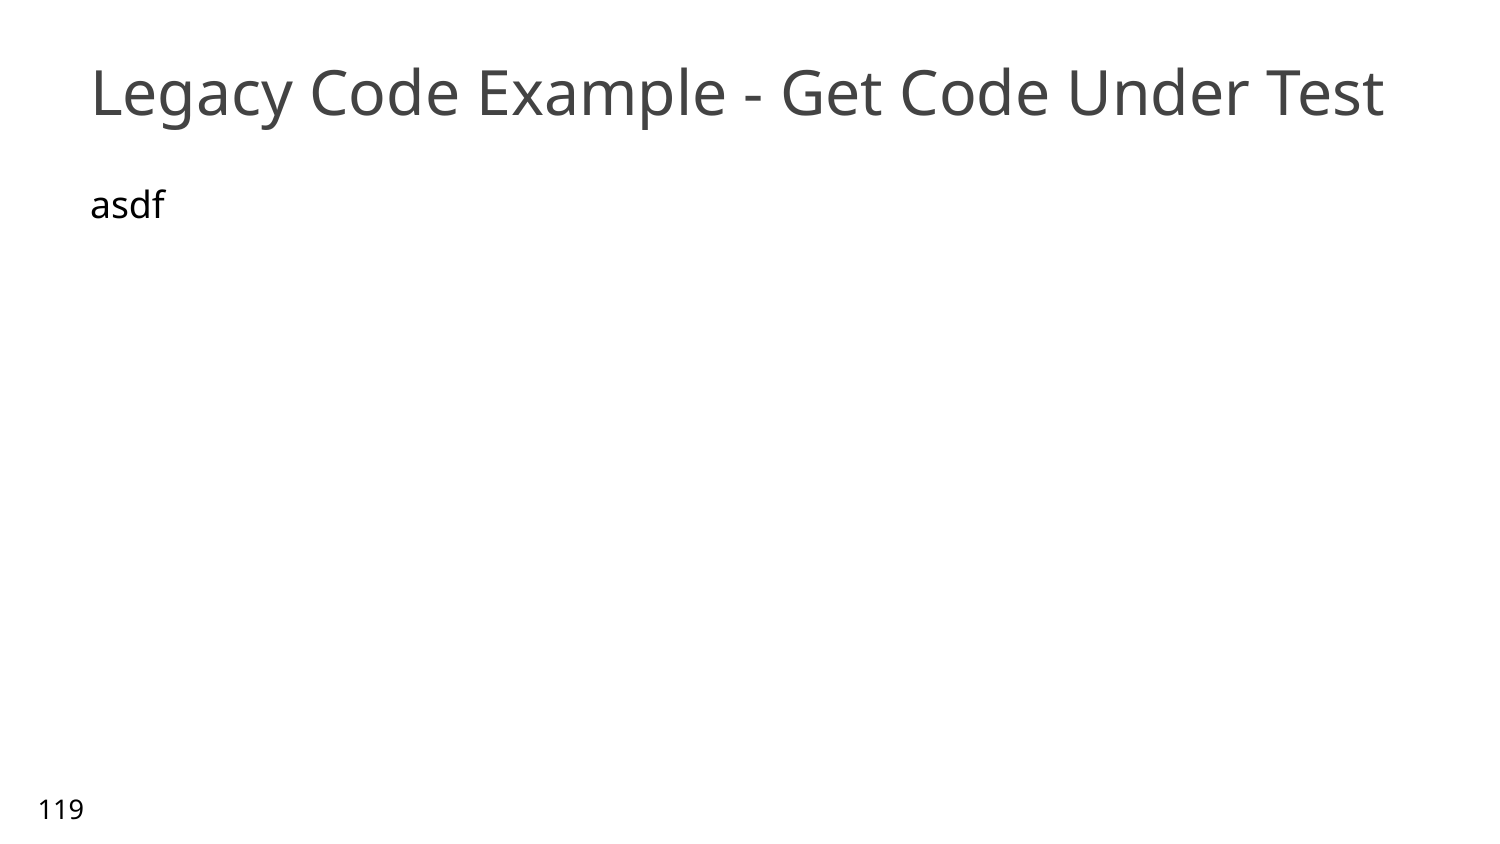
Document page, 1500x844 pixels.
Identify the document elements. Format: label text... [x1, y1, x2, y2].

title Legacy Code Example - Get Code Under Test [75, 33, 1425, 148]
list asdf [75, 166, 1343, 692]
slide_number 119 [22, 795, 113, 825]
